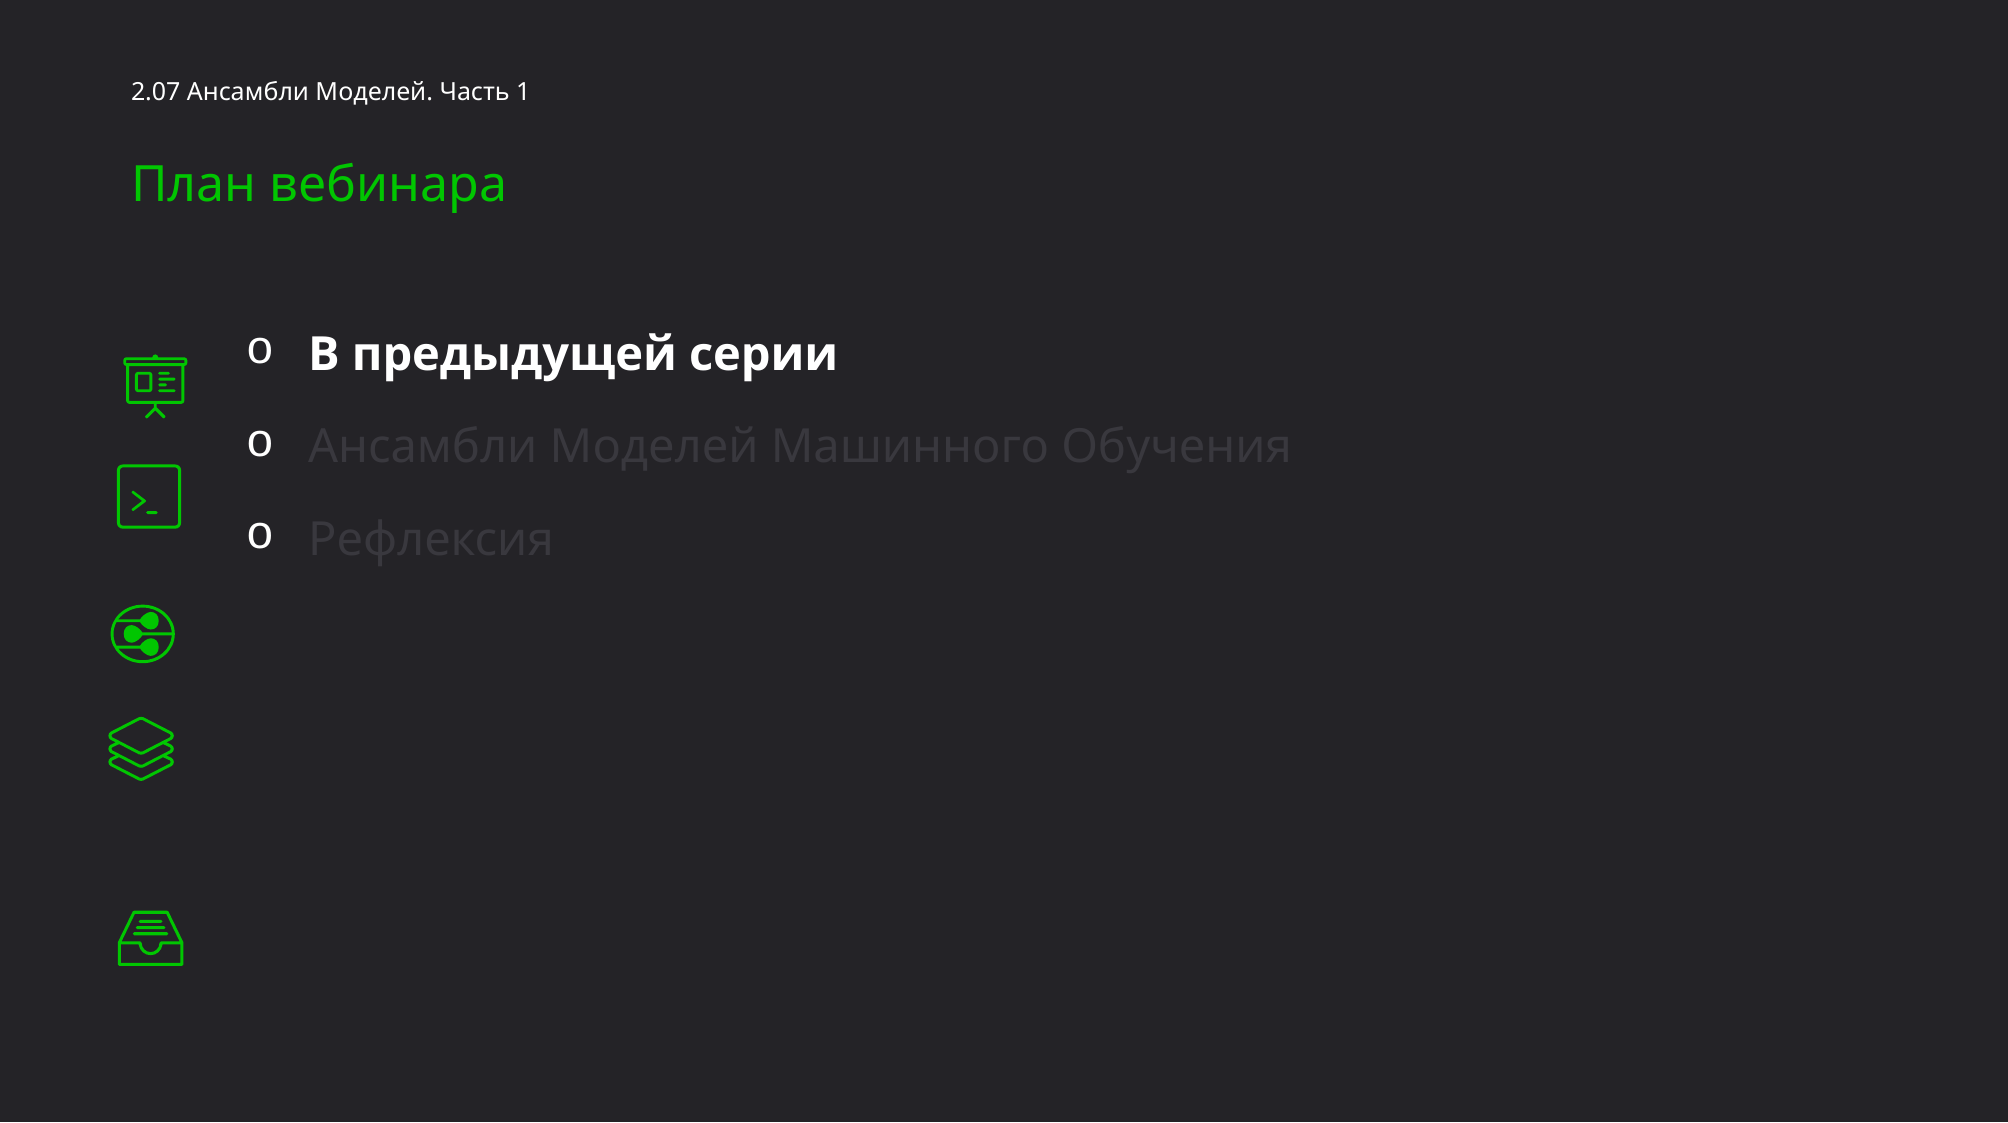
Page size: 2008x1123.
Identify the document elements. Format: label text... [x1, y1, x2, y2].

text_box План вебинара [131, 133, 1004, 281]
text_box 2.07 Ансамбли Моделей. Часть 1 [131, 55, 1150, 133]
text_box [116, 464, 182, 529]
text_box [123, 354, 188, 419]
text_box В предыдущей серии Ансамбли Моделей Машинного Обучения Рефлексия [229, 314, 1990, 1088]
text_box [108, 716, 174, 781]
text_box [110, 604, 175, 664]
text_box [117, 910, 184, 966]
